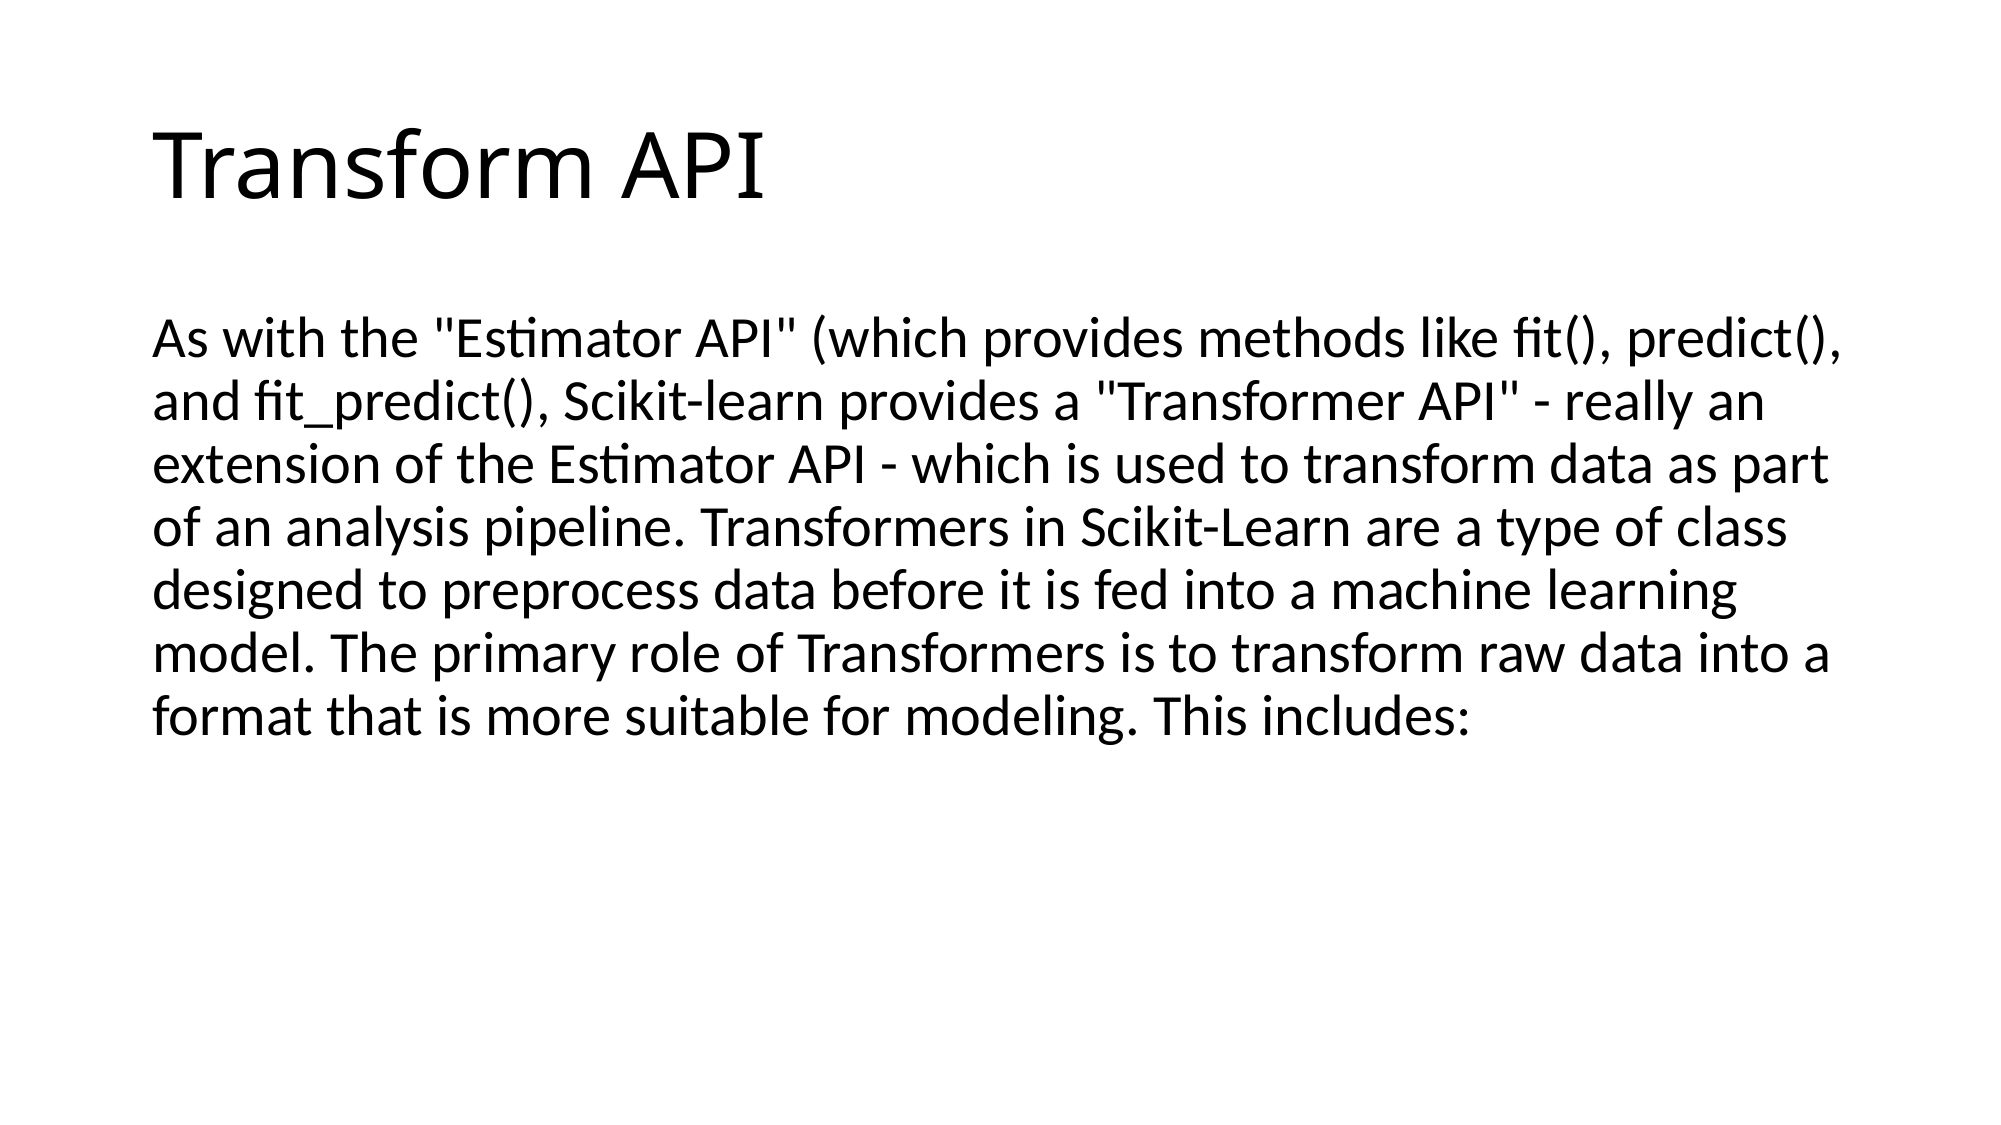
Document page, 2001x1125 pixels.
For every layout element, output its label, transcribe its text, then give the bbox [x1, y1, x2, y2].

list As with the "Estimator API" (which provides methods like fit(), predict(), and fit_predict(), Scikit-learn provides a "Transformer API" - really an extension of the Estimator API - which is used to transform data as part of an analysis pipeline. Transformers in Scikit-Learn are a type of class designed to preprocess data before it is fed into a machine learning model. The primary role of Transformers is to transform raw data into a format that is more suitable for modeling. This includes: [137, 299, 1863, 1014]
title Transform API [137, 59, 1863, 278]
